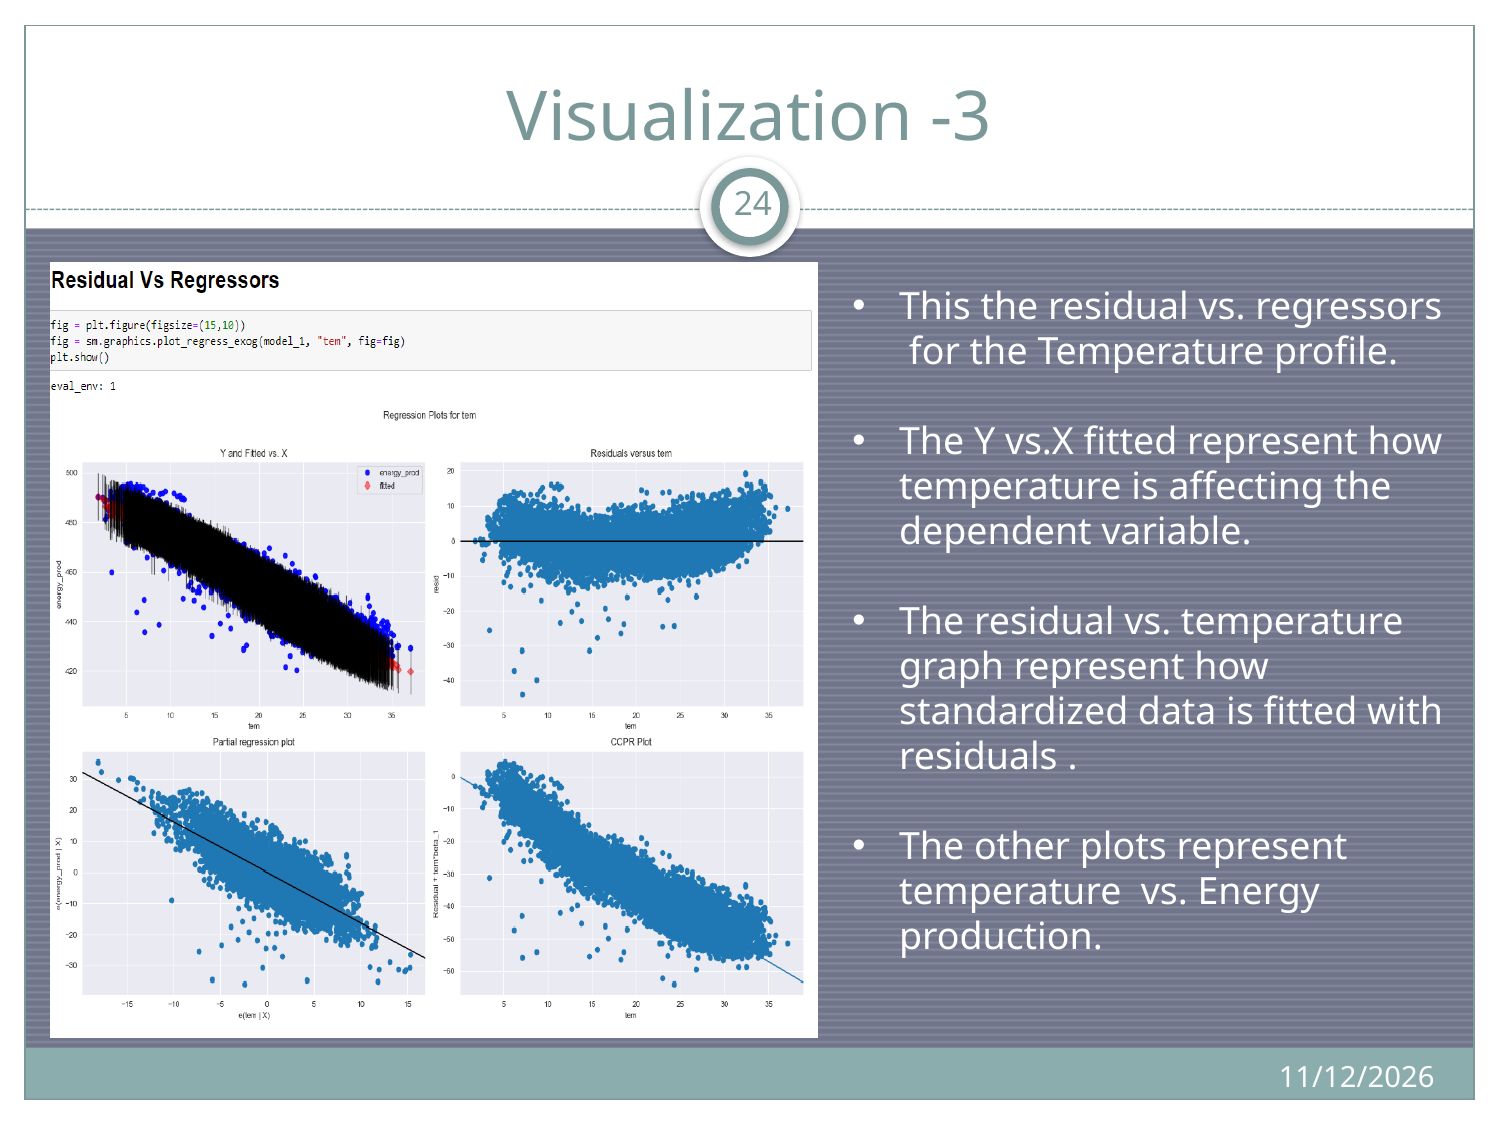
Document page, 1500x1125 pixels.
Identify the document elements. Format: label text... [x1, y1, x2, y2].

title Visualization -3 [49, 37, 1450, 162]
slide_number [950, 1050, 1450, 1111]
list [49, 262, 818, 1038]
text_box This the residual vs. regressors for the Temperature profile. The Y vs.X fitted represent how temperature is affecting the dependent variable. The residual vs. temperature graph represent how standardized data is fitted with residuals . The other plots represent temperature vs. Energy production. [837, 274, 1463, 1010]
slide_number 24 [715, 168, 791, 241]
